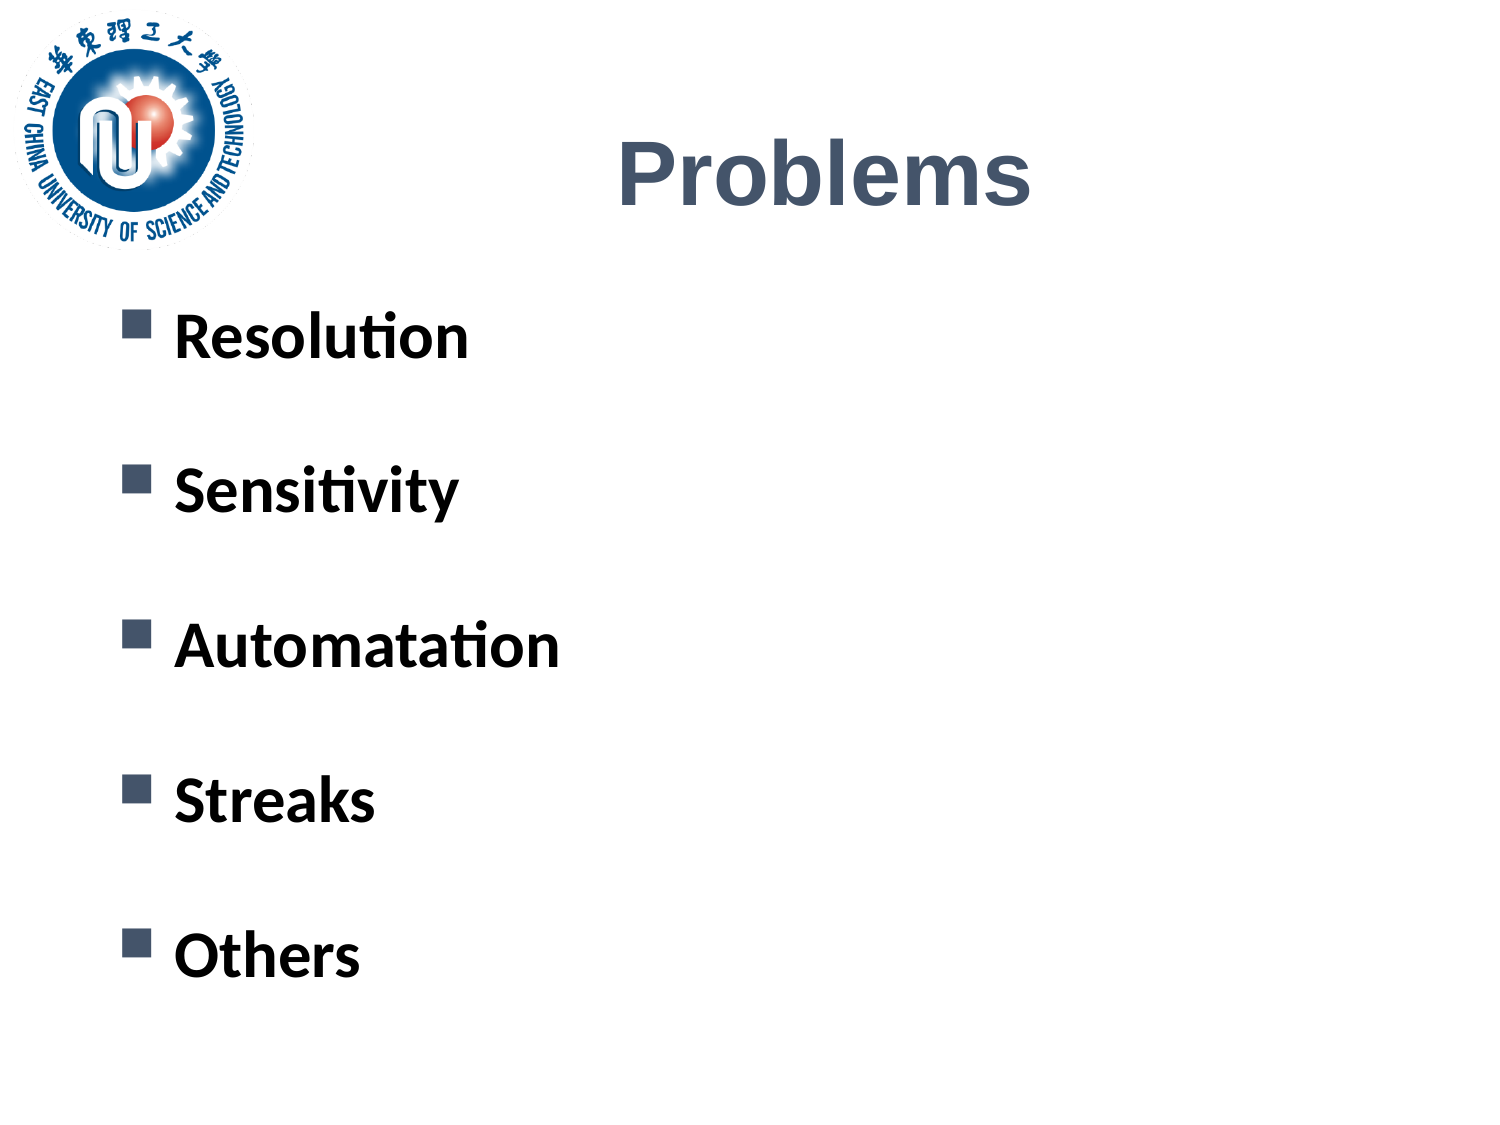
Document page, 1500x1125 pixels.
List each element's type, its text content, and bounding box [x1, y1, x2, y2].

picture [13, 9, 254, 250]
title Problems [253, 59, 1397, 278]
list Resolution Sensitivity Automatation Streaks Others [103, 299, 1397, 1014]
